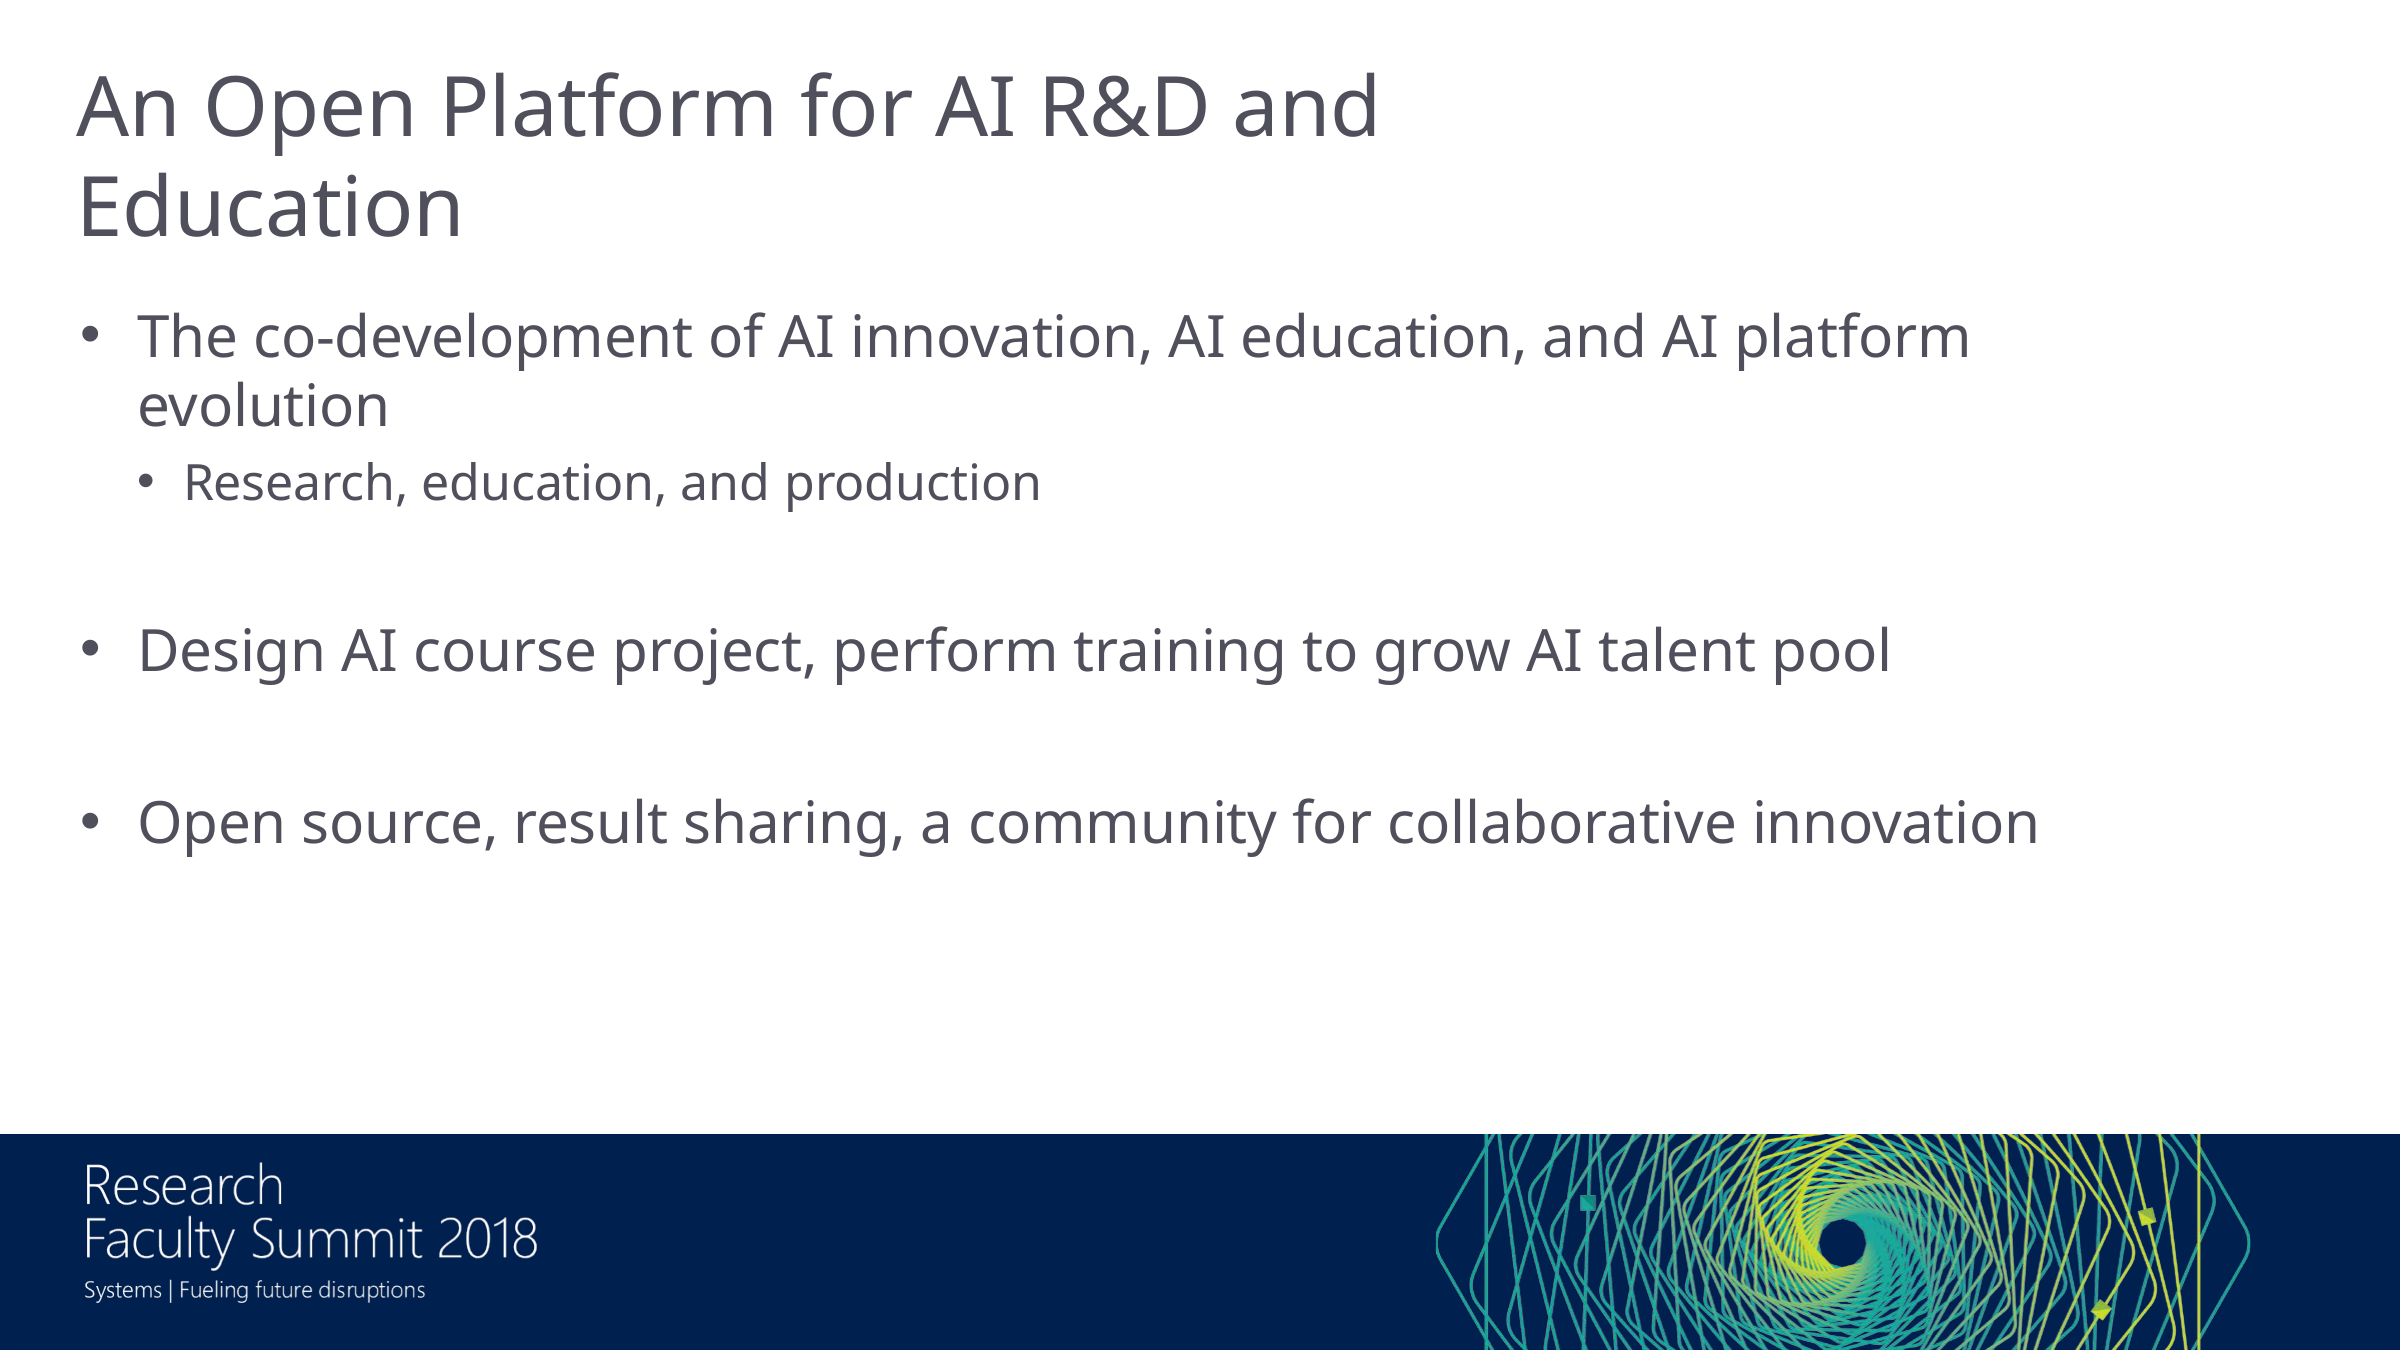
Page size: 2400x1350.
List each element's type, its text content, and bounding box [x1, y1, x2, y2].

title An Open Platform for AI R&D and Education [74, 51, 1713, 279]
picture [1435, 1134, 2251, 1350]
text_box The co-development of AI innovation, AI education, and AI platform evolution Research, education, and production Design AI course project, perform training to grow AI talent pool Open source, result sharing, a community for collaborative innovation [77, 282, 2138, 855]
picture [61, 1152, 619, 1310]
